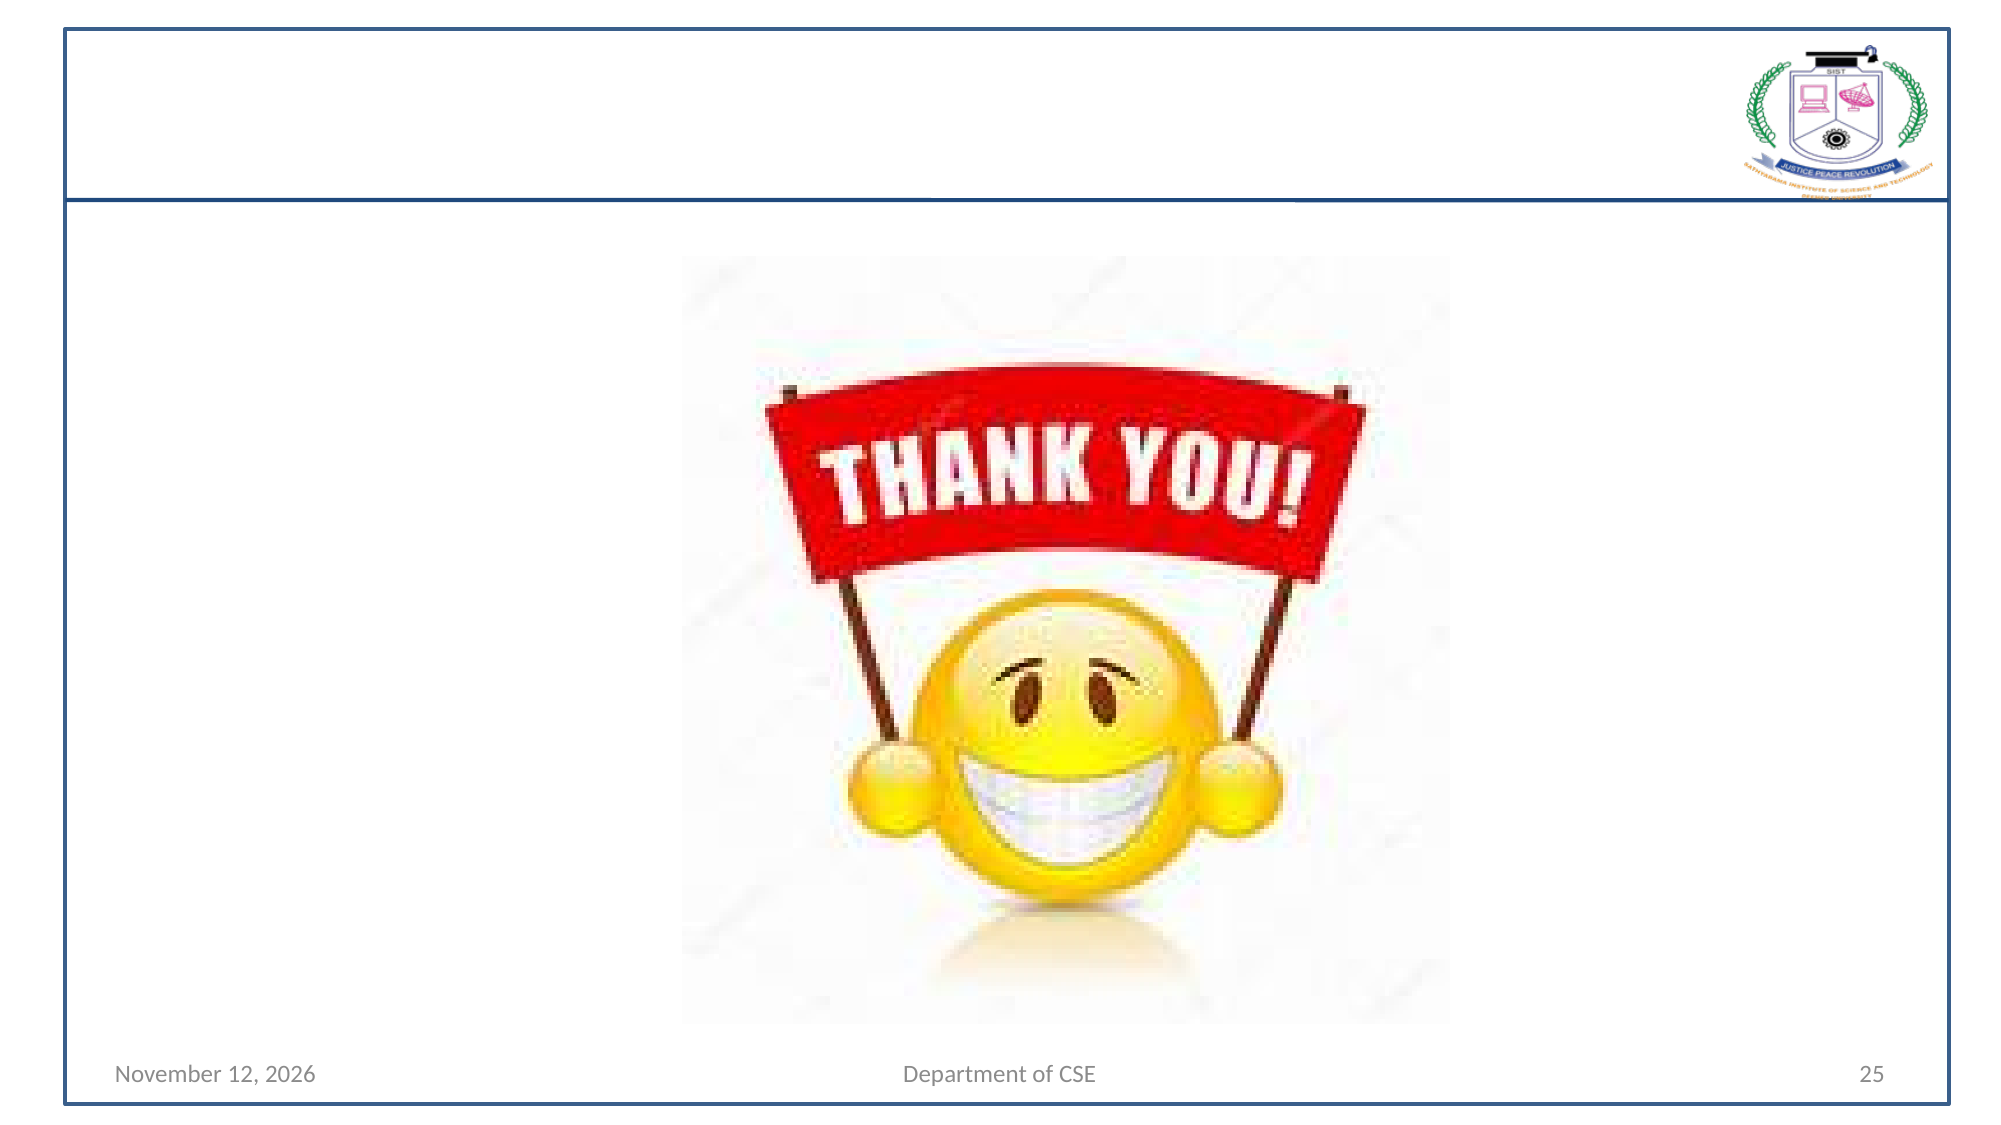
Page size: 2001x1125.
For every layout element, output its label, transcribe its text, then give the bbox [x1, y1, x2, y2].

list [682, 256, 1451, 1024]
slide_number 25 [1433, 1042, 1900, 1103]
picture [1743, 45, 1933, 200]
footer Department of CSE [683, 1042, 1317, 1103]
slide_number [99, 1042, 567, 1103]
